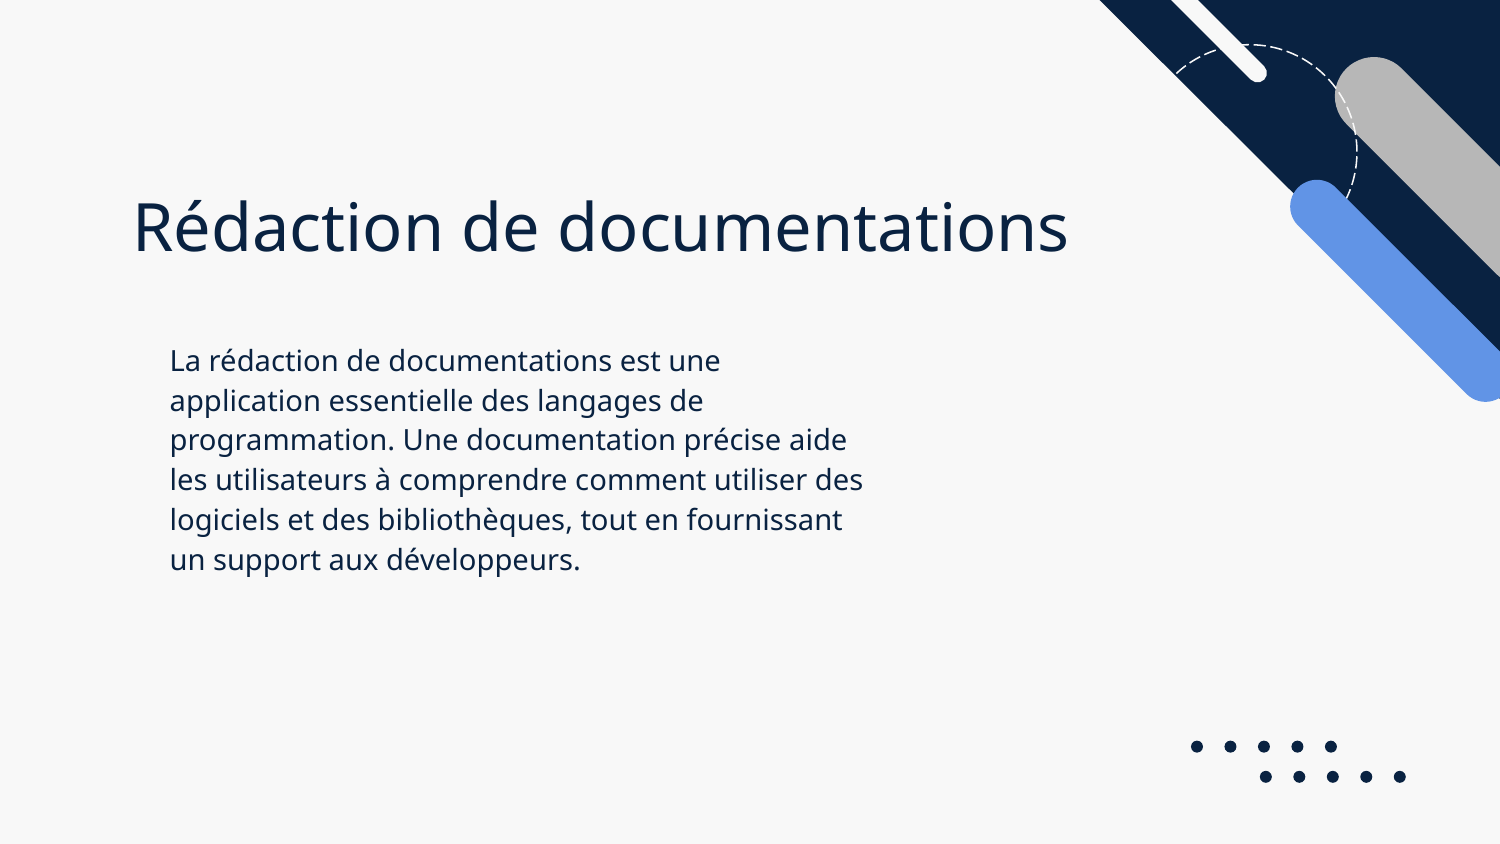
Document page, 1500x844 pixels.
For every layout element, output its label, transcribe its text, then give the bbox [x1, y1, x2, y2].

title Rédaction de documentations [117, 165, 1264, 300]
subtitle La rédaction de documentations est une application essentielle des langages de programmation. Une documentation précise aide les utilisateurs à comprendre comment utiliser des logiciels et des bibliothèques, tout en fournissant un support aux développeurs. [117, 324, 889, 732]
